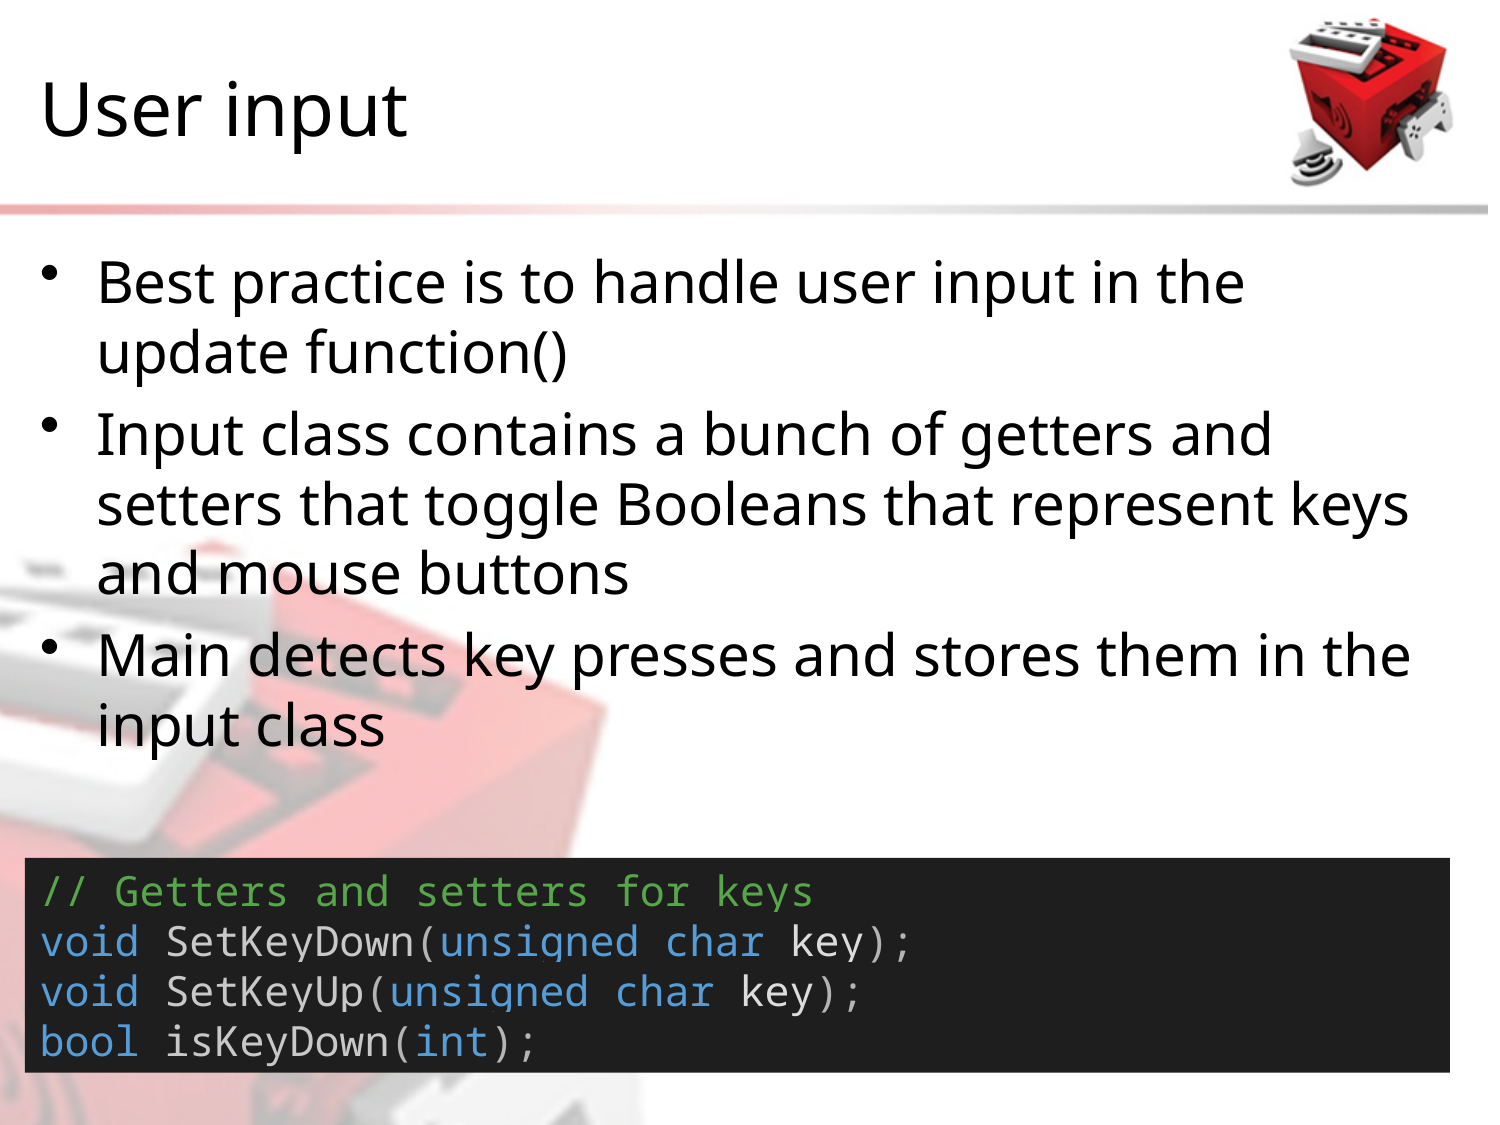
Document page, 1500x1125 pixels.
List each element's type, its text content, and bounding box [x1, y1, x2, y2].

title User input [24, 12, 1275, 200]
list Best practice is to handle user input in the update function() Input class contains a bunch of getters and setters that toggle Booleans that represent keys and mouse buttons Main detects key presses and stores them in the input class [24, 237, 1450, 835]
picture [0, 1, 1488, 1125]
text_box // Getters and setters for keys void SetKeyDown(unsigned char key); void SetKeyUp(unsigned char key); bool isKeyDown(int); [24, 857, 1450, 1073]
